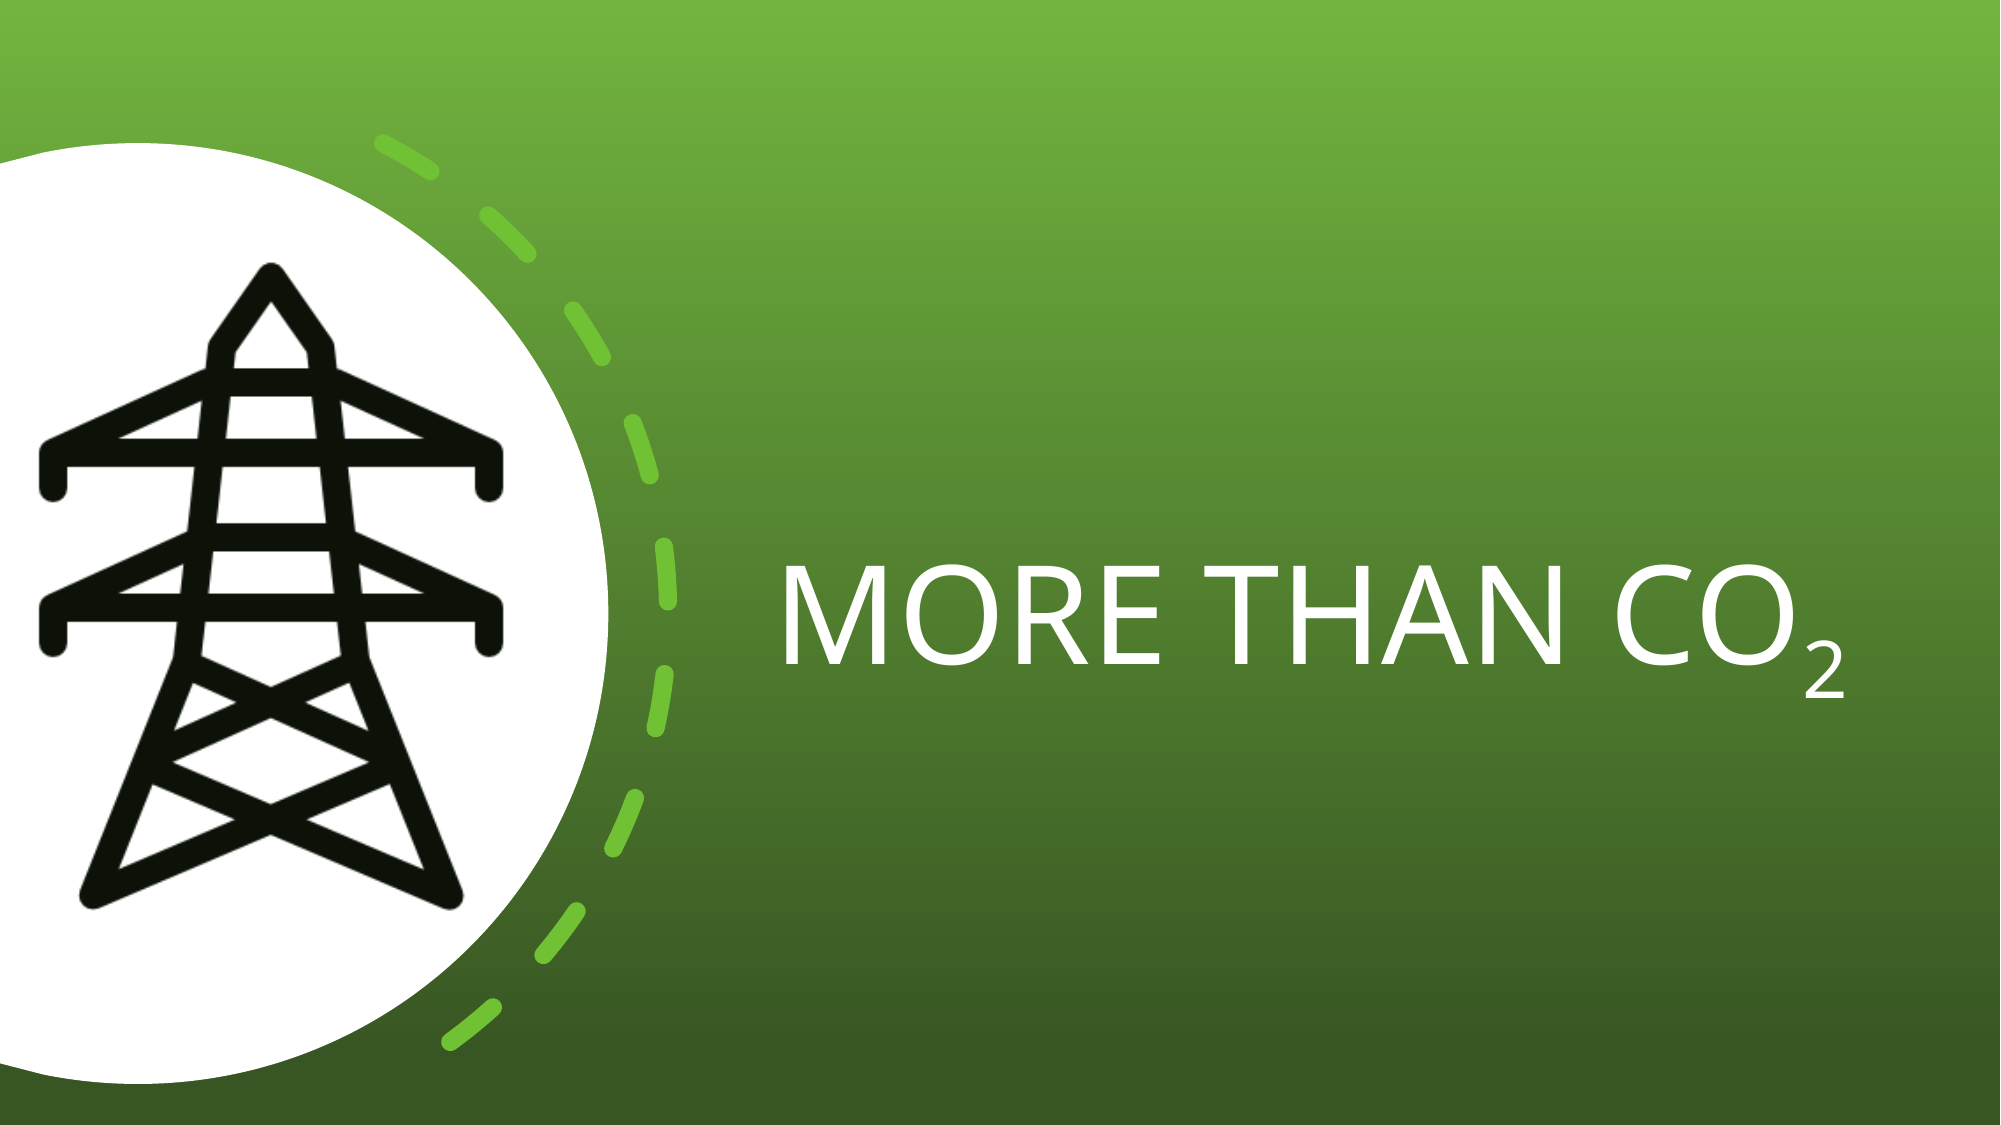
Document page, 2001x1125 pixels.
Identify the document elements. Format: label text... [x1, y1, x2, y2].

title More than CO2 [728, 412, 1894, 815]
picture [0, 249, 609, 925]
